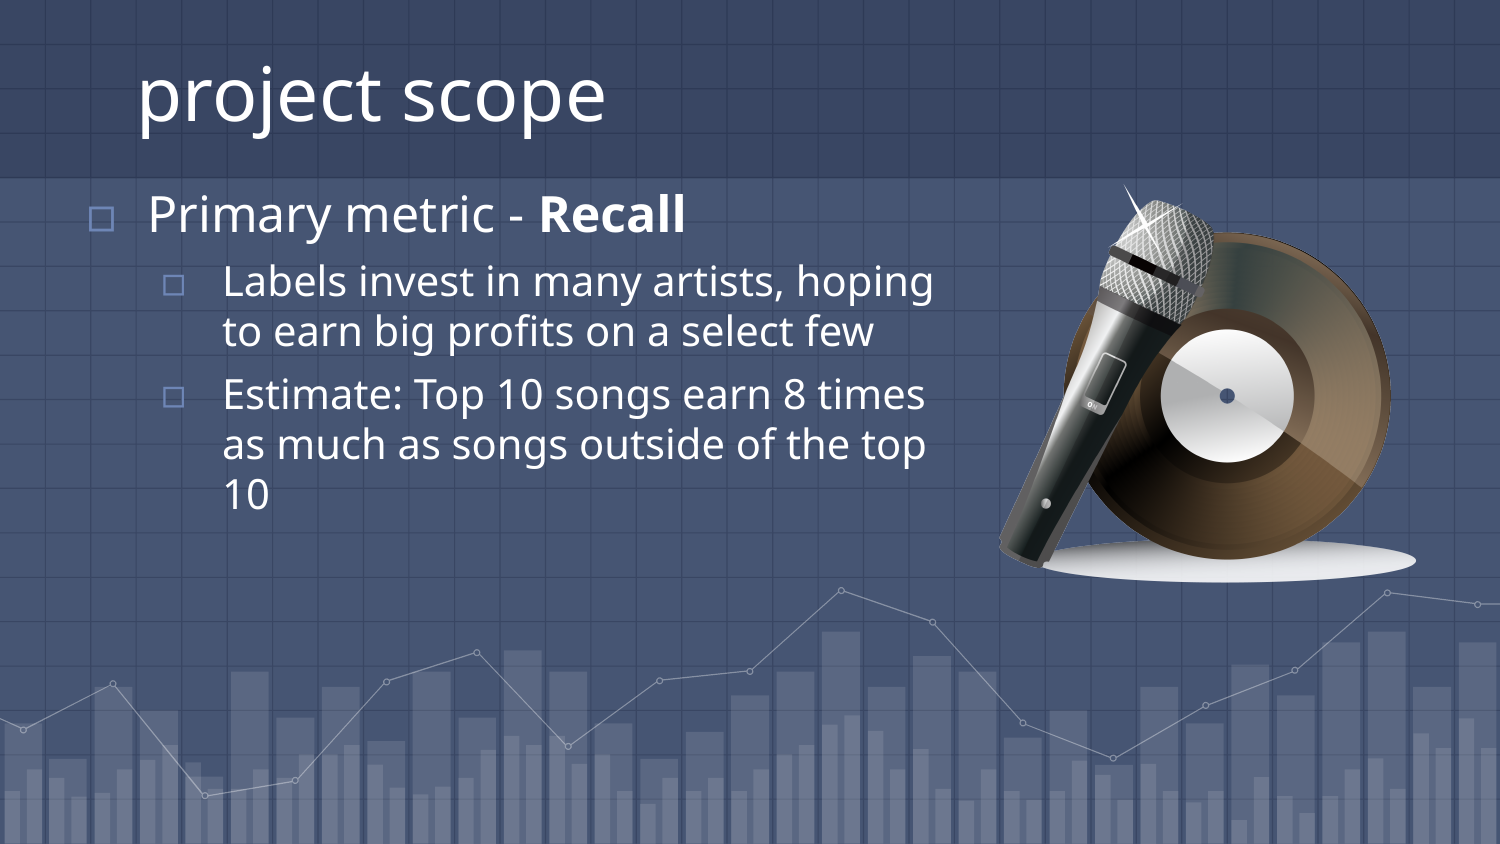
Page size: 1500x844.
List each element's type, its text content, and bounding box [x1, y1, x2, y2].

picture [955, 100, 1460, 706]
title project scope [121, 10, 1383, 152]
list Primary metric - Recall Labels invest in many artists, hoping to earn big profits on a select few Estimate: Top 10 songs earn 8 times as much as songs outside of the top 10 [57, 167, 950, 676]
